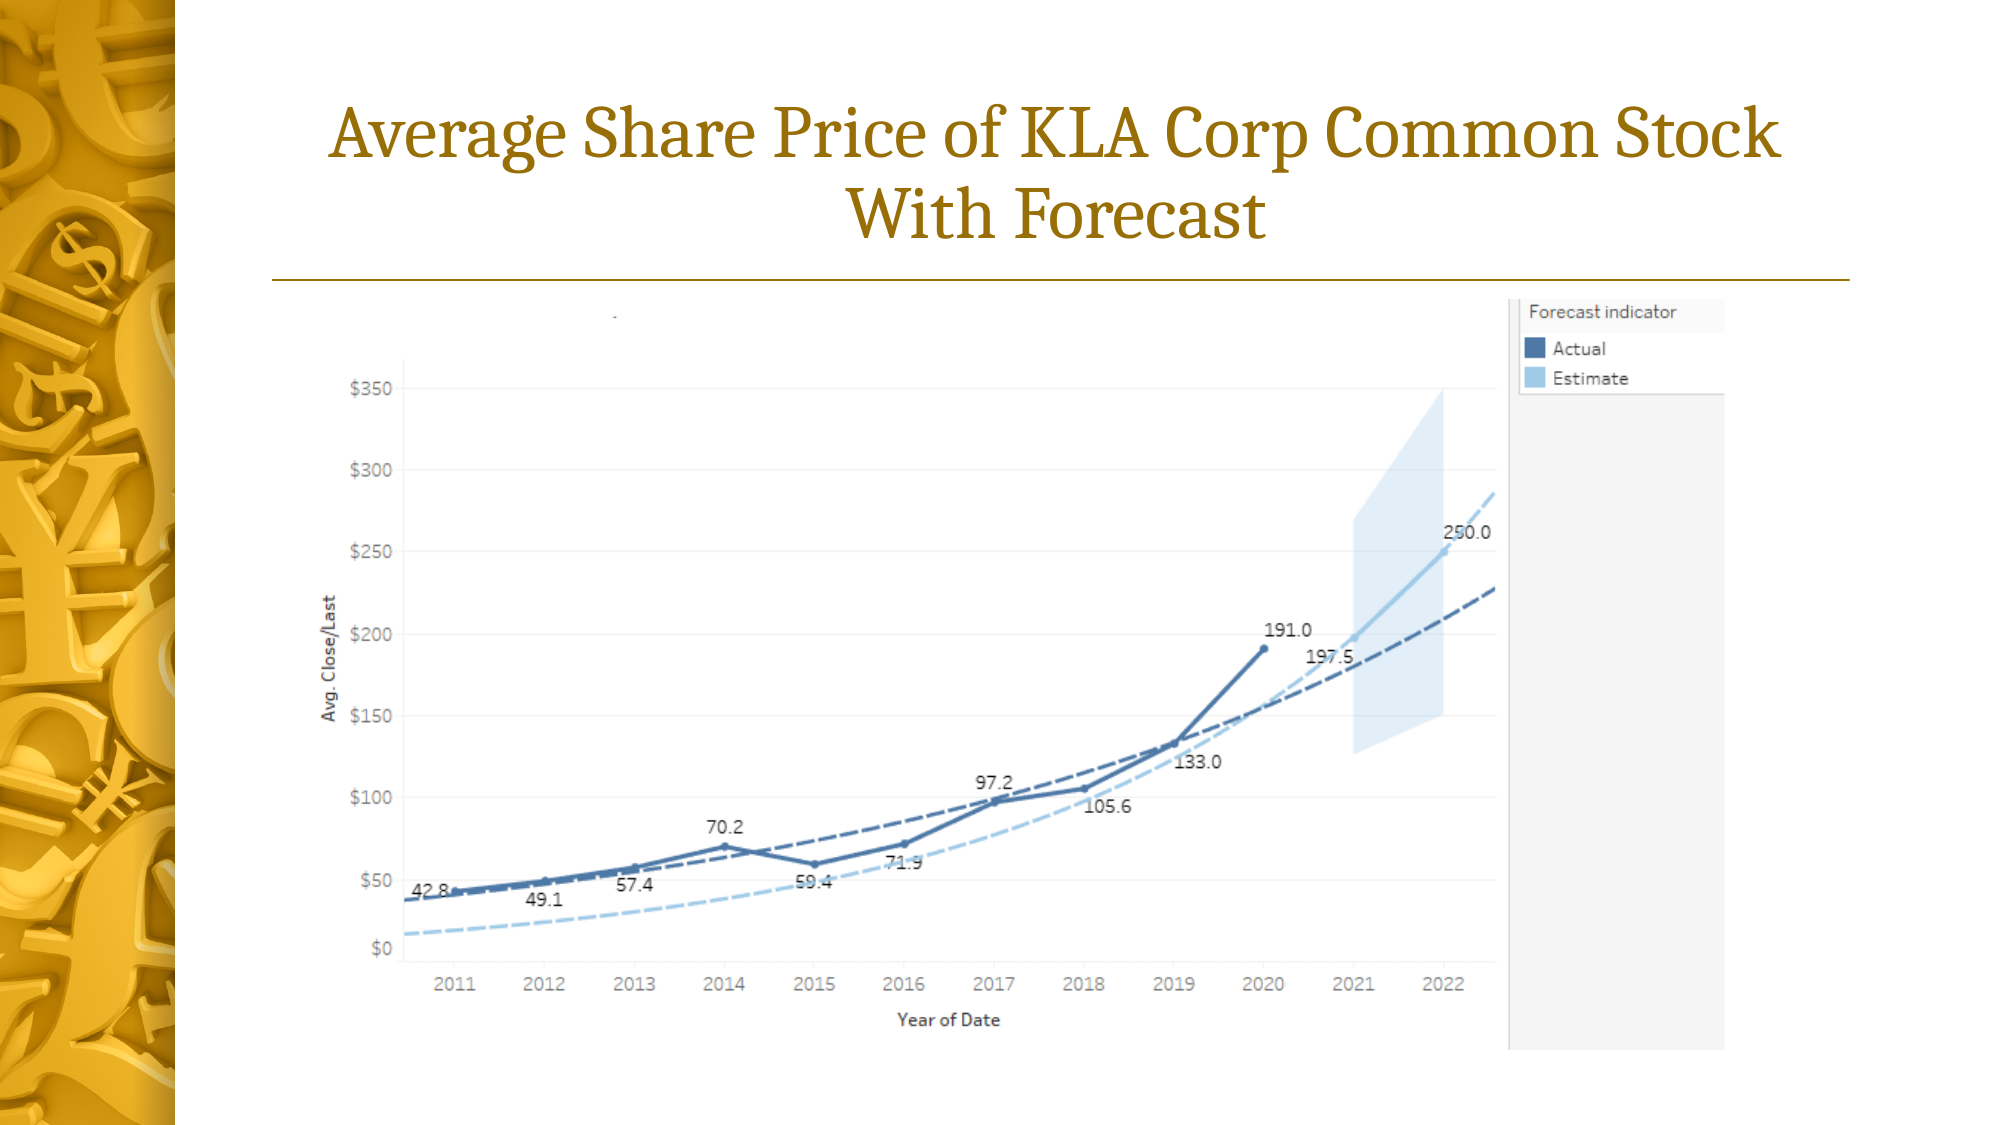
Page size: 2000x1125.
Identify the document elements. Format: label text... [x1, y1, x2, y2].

title Average Share Price of KLA Corp Common Stock With Forecast [249, 62, 1863, 263]
picture [292, 299, 1738, 1050]
picture [0, 0, 175, 1125]
